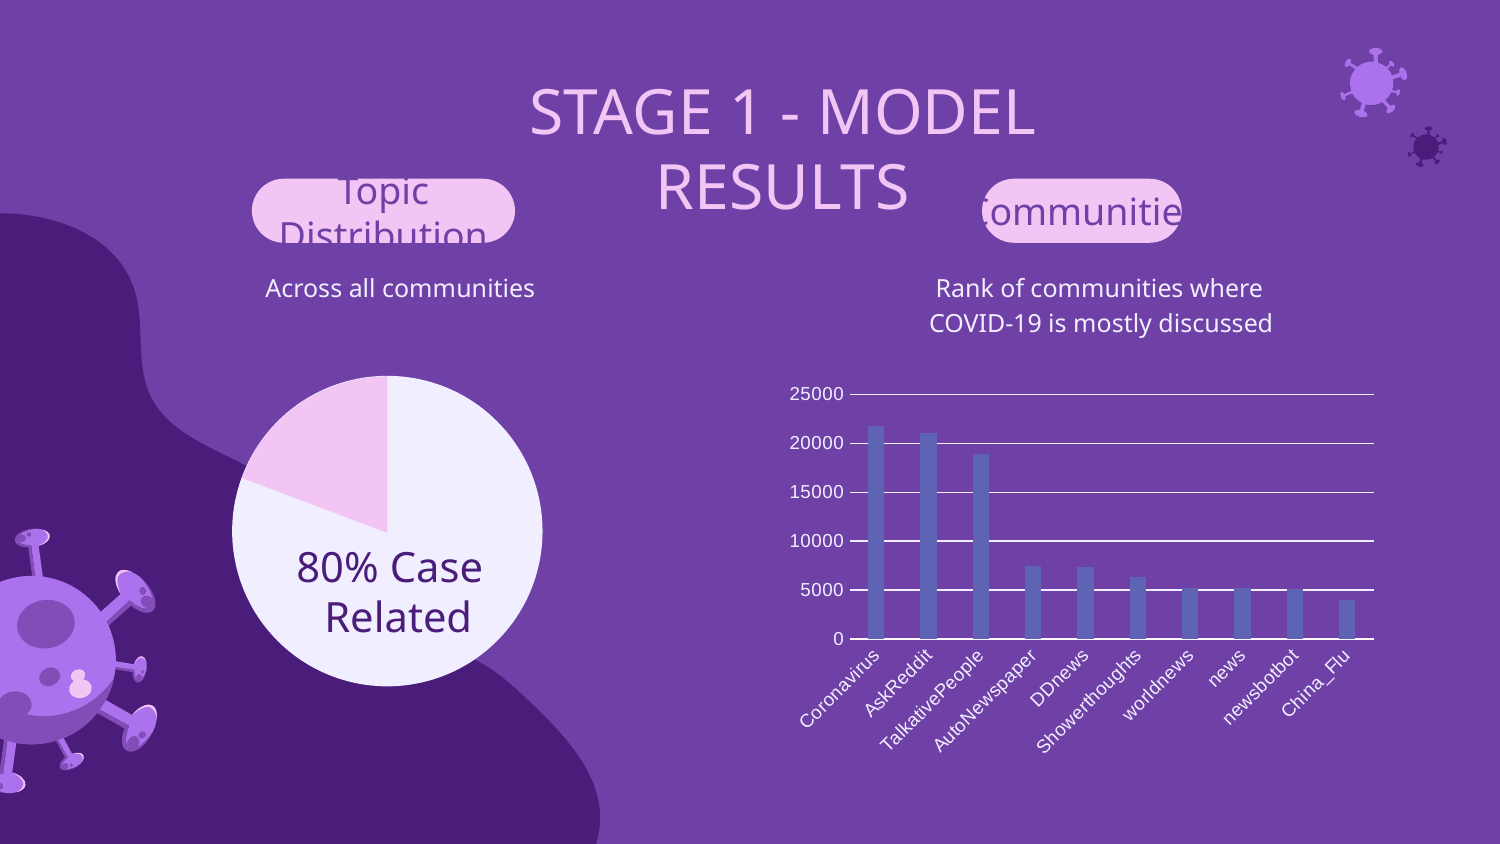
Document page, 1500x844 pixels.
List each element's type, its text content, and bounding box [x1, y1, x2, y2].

text_box [264, 178, 502, 185]
text_box [232, 476, 366, 566]
chart [777, 375, 1386, 767]
title STAGE 1 - MODEL RESULTS [504, 56, 1061, 170]
text_box [289, 658, 496, 723]
text_box [242, 376, 388, 526]
text_box [260, 375, 543, 658]
text_box 80% Case Related [236, 526, 499, 621]
text_box Topic Distribution [228, 185, 539, 238]
text_box Communities [929, 199, 1238, 223]
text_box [0, 528, 161, 794]
text_box [267, 238, 500, 243]
text_box [984, 223, 1180, 243]
text_box Across all communities [225, 253, 574, 323]
text_box Rank of communities where COVID-19 is mostly discussed [895, 253, 1293, 338]
text_box [984, 178, 1180, 199]
